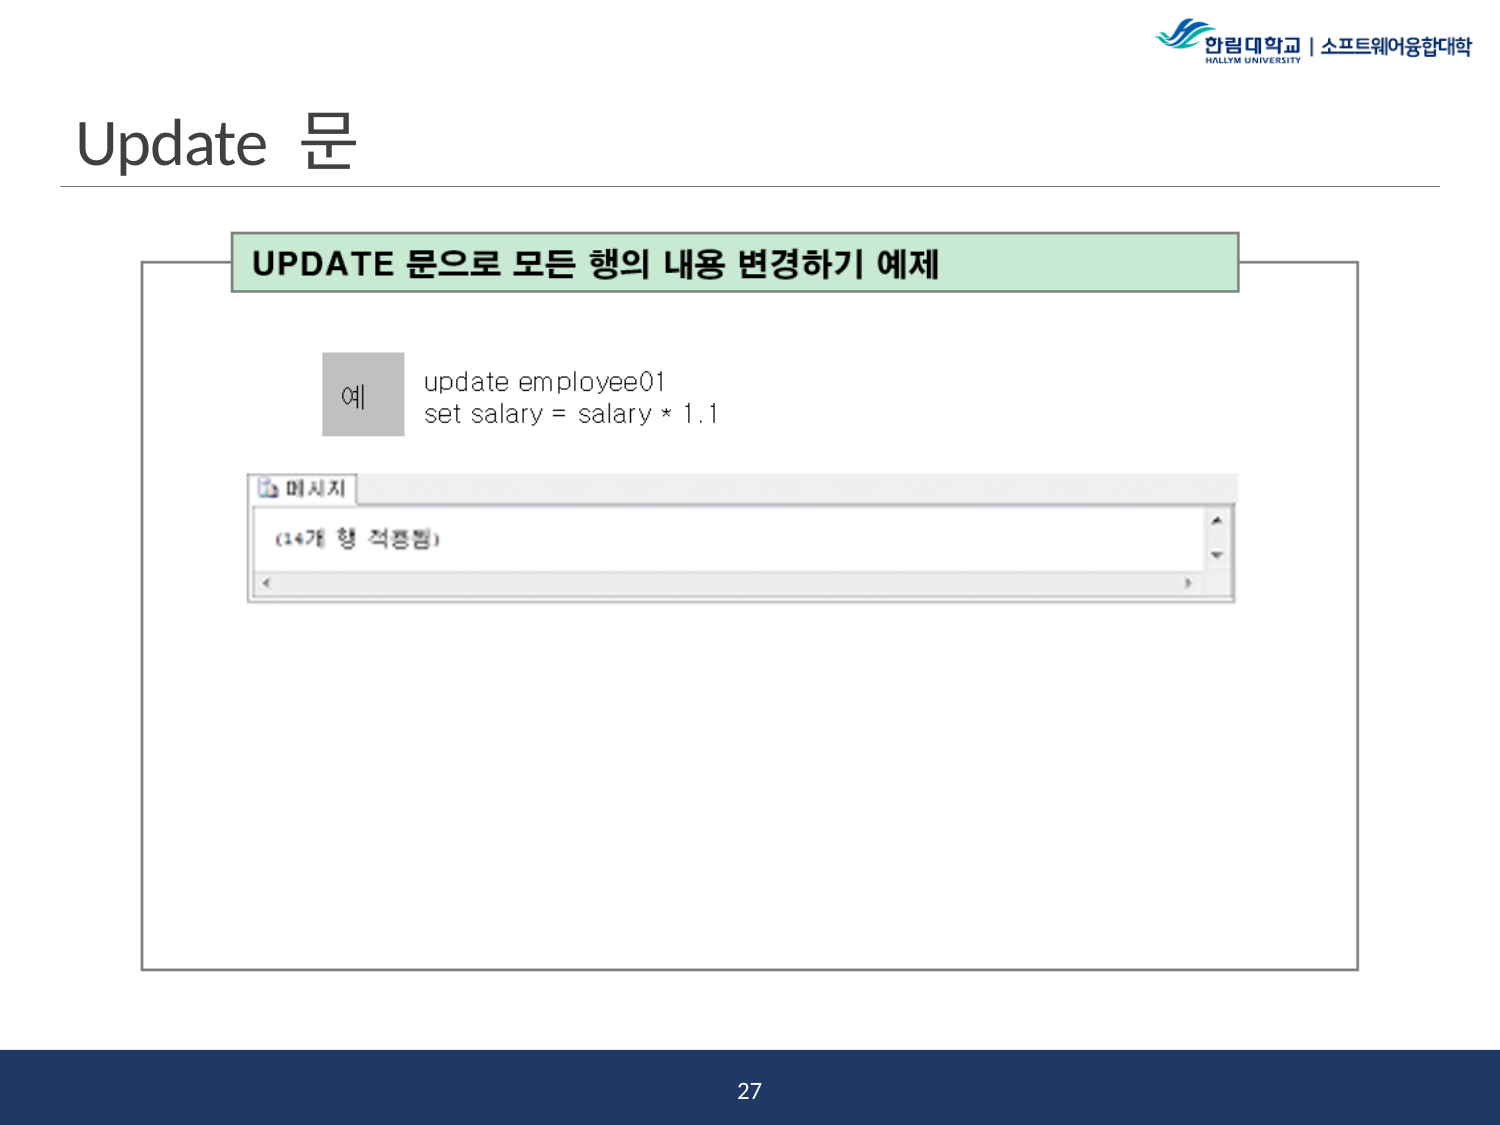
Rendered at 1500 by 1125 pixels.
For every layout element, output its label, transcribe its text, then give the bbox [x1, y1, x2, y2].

picture [1148, 7, 1483, 76]
slide_number 26 [669, 1059, 831, 1120]
title Update 문 [60, 62, 1440, 187]
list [108, 203, 1392, 982]
